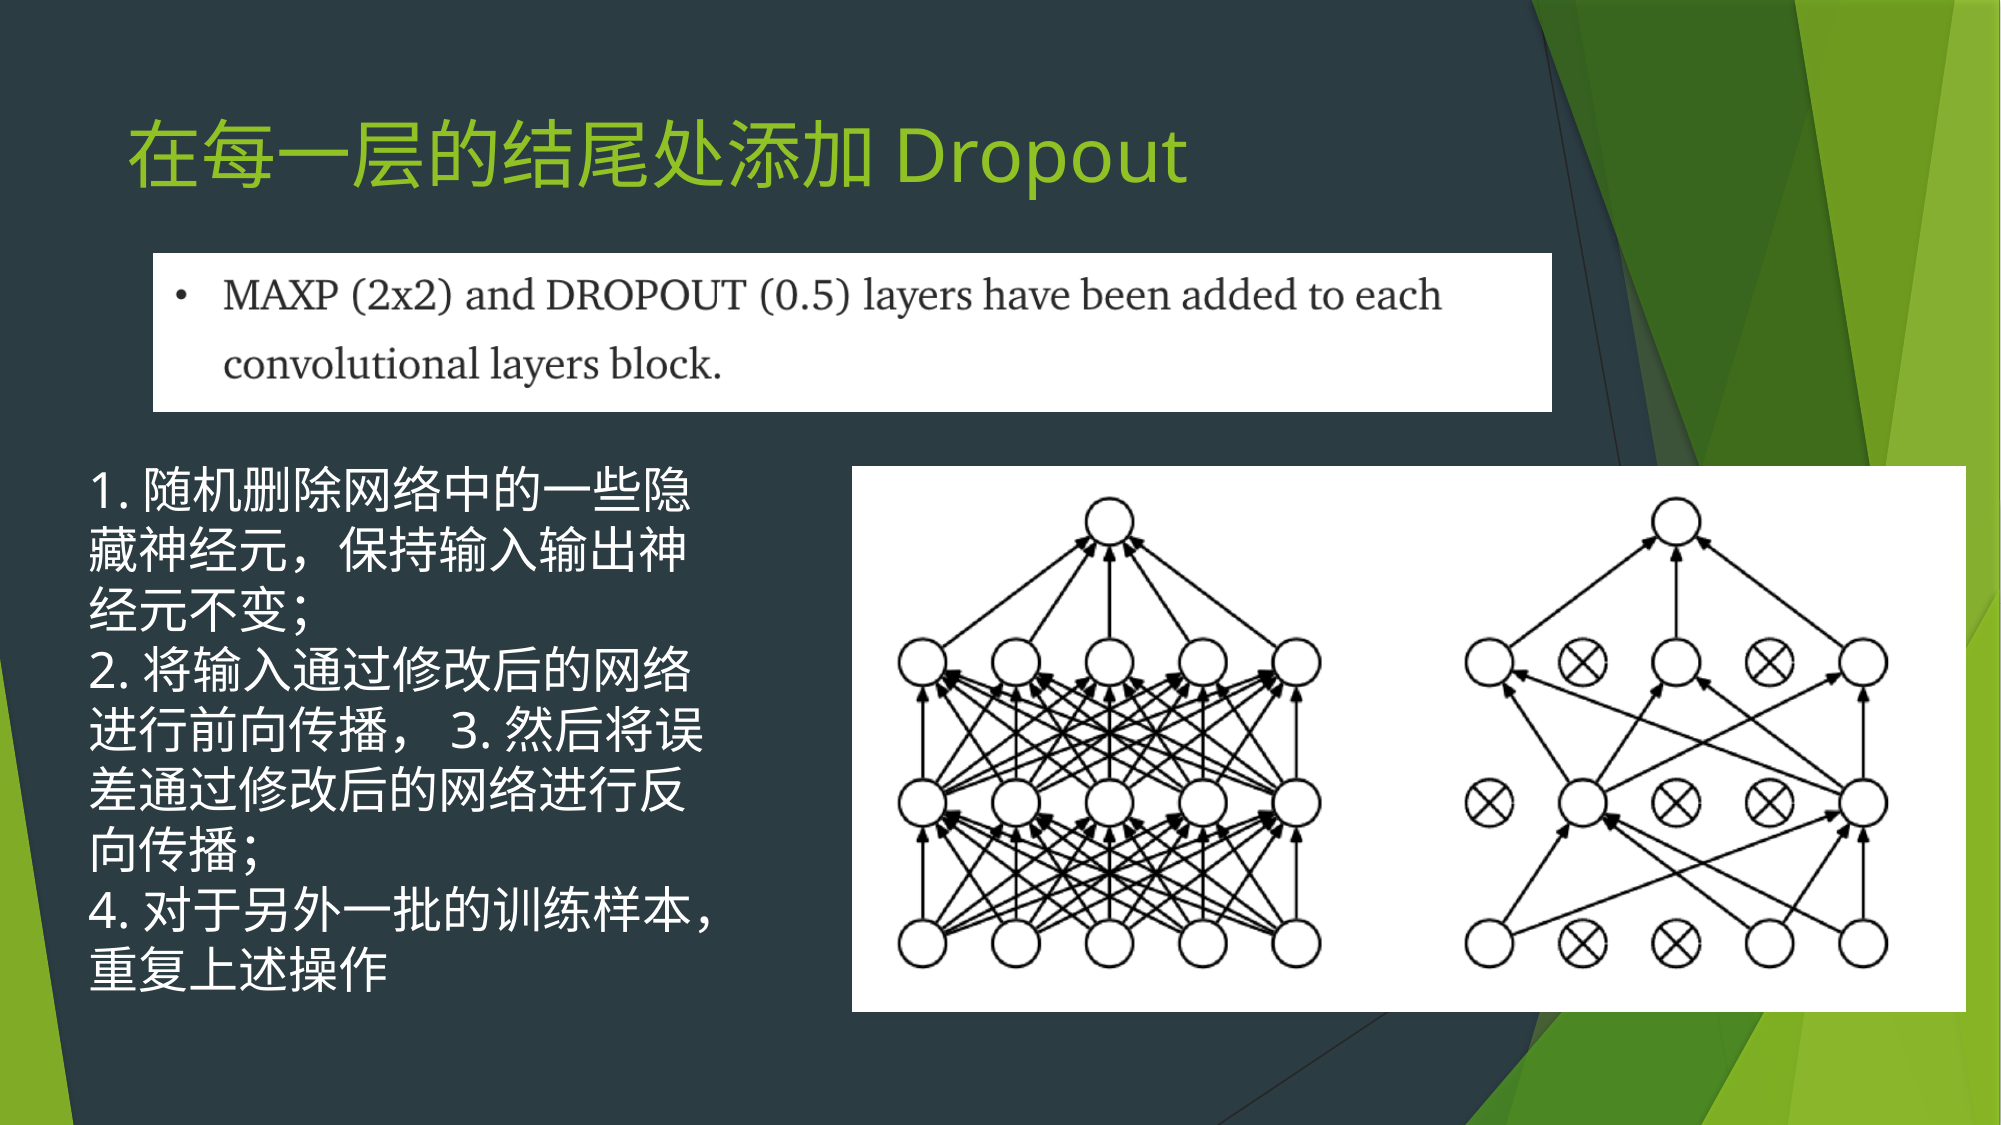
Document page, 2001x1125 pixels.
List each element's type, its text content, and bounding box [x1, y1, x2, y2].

text_box 1.随机删除网络中的一些隐藏神经元，保持输入输出神经元不变； 2.将输入通过修改后的网络进行前向传播，3.然后将误差通过修改后的网络进行反向传播； 4.对于另外一批的训练样本，重复上述操作 [74, 450, 748, 1006]
title 在每一层的结尾处添加Dropout [111, 99, 1522, 215]
picture [851, 465, 1966, 1012]
picture [152, 252, 1552, 413]
